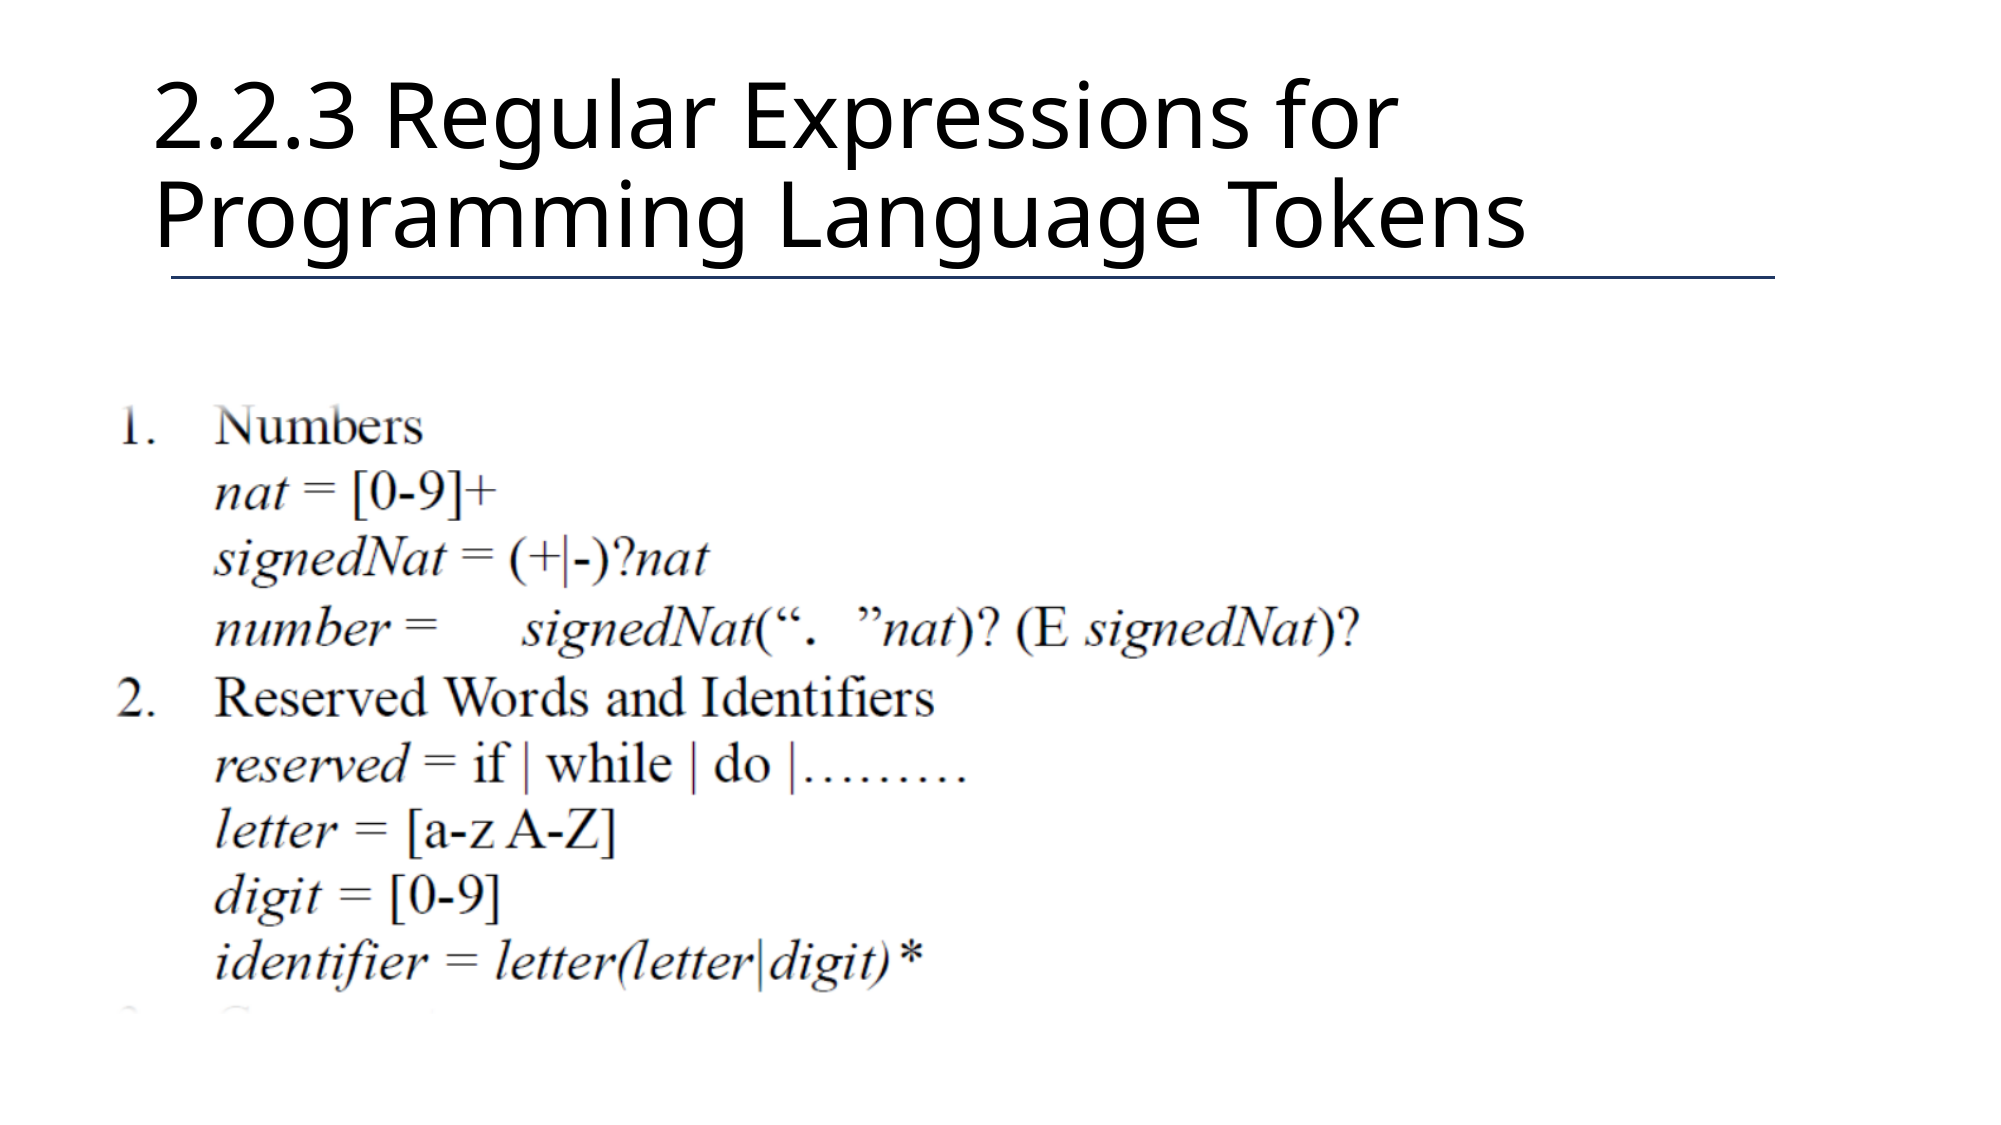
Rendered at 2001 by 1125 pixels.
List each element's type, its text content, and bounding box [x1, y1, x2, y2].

title 2.2.3 Regular Expressions for Programming Language Tokens [137, 59, 1863, 278]
picture [100, 397, 1392, 1014]
